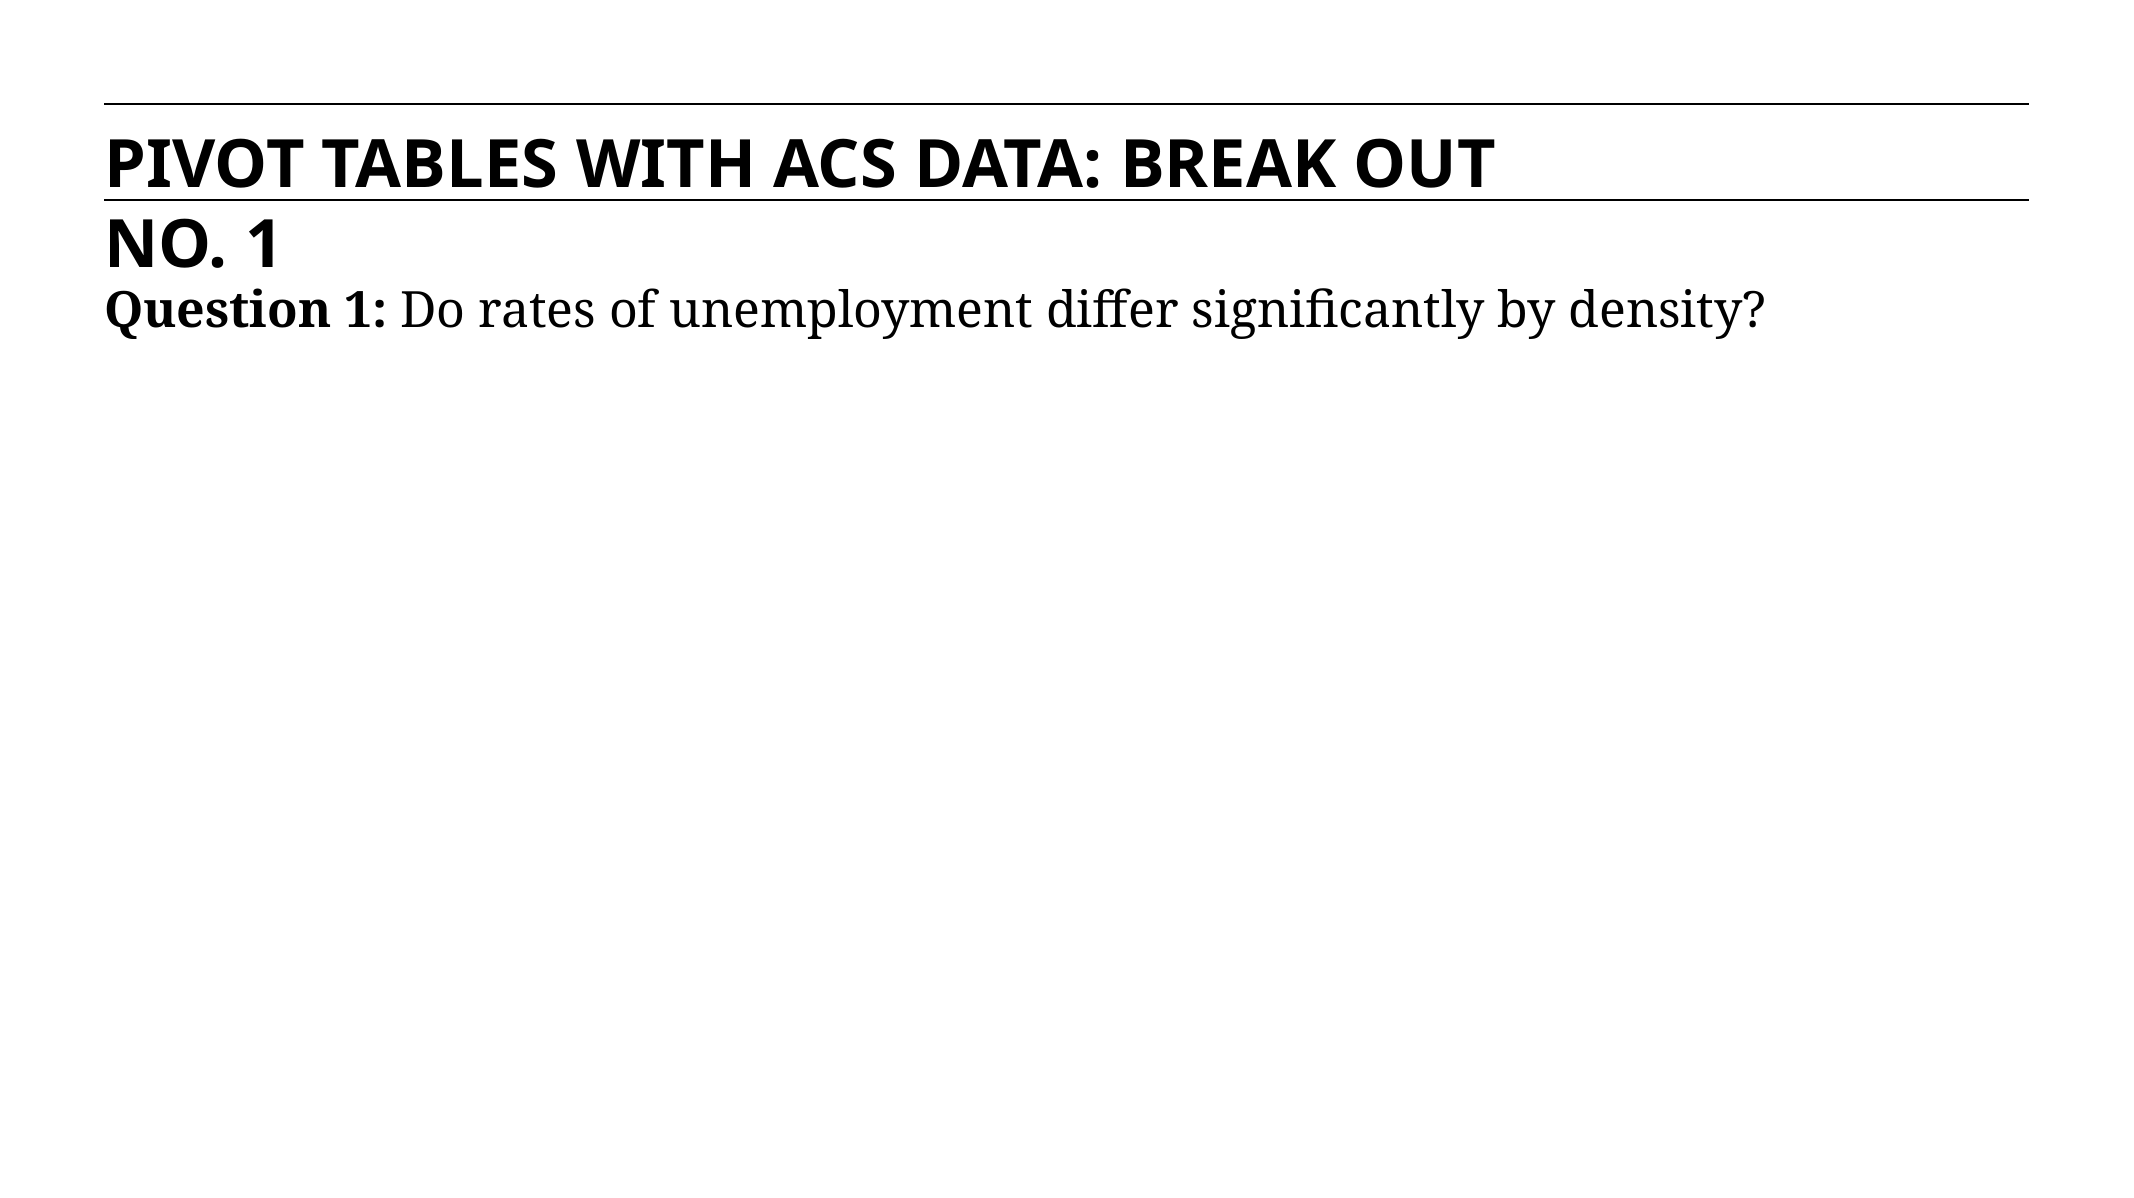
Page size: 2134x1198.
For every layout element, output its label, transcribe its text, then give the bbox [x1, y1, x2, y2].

list Question 1: Do rates of unemployment differ significantly by density? Note: Remember, we created a “density_group “definition in our last lesson. Rows: “density_group” Values: unemployment rate [104, 208, 2030, 834]
text_box PIVOT TABLES WITH ACS DATA: BREAK OUT NO. 1 [104, 120, 1622, 192]
